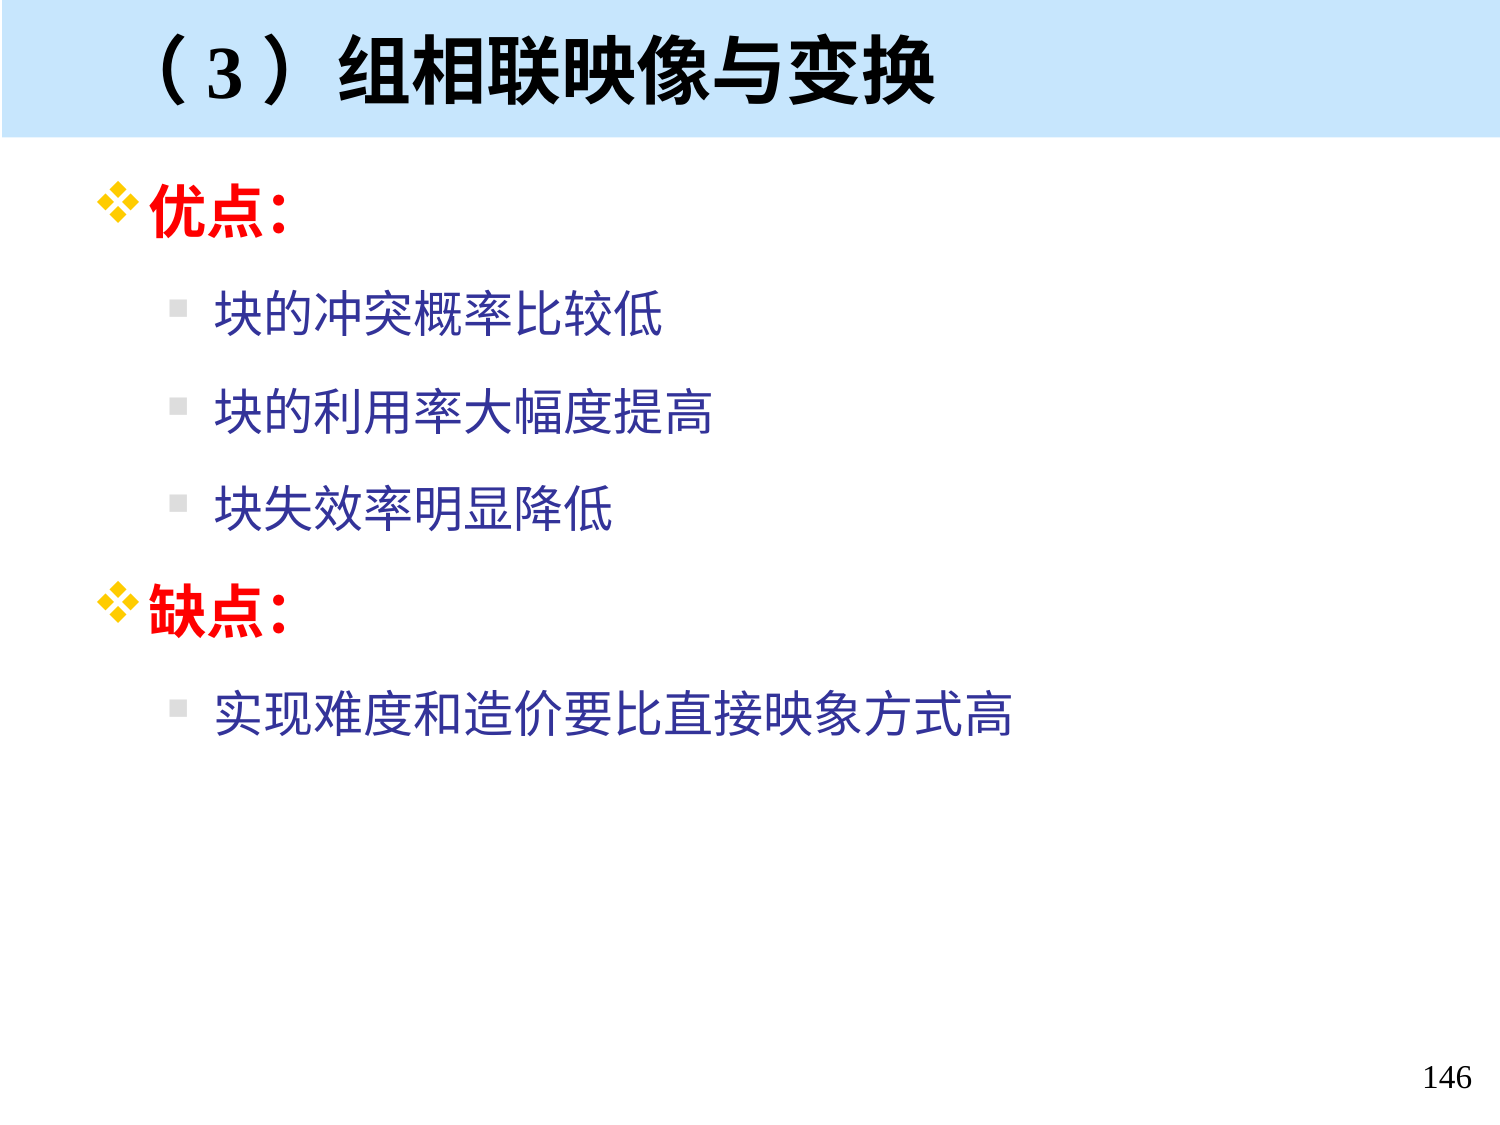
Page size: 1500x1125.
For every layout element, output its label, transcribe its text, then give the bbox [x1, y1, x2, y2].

title （3）组相联映像与变换 [97, 18, 1386, 119]
list 优点： 块的冲突概率比较低 块的利用率大幅度提高 块失效率明显降低 缺点： 实现难度和造价要比直接映象方式高 [76, 167, 1428, 981]
